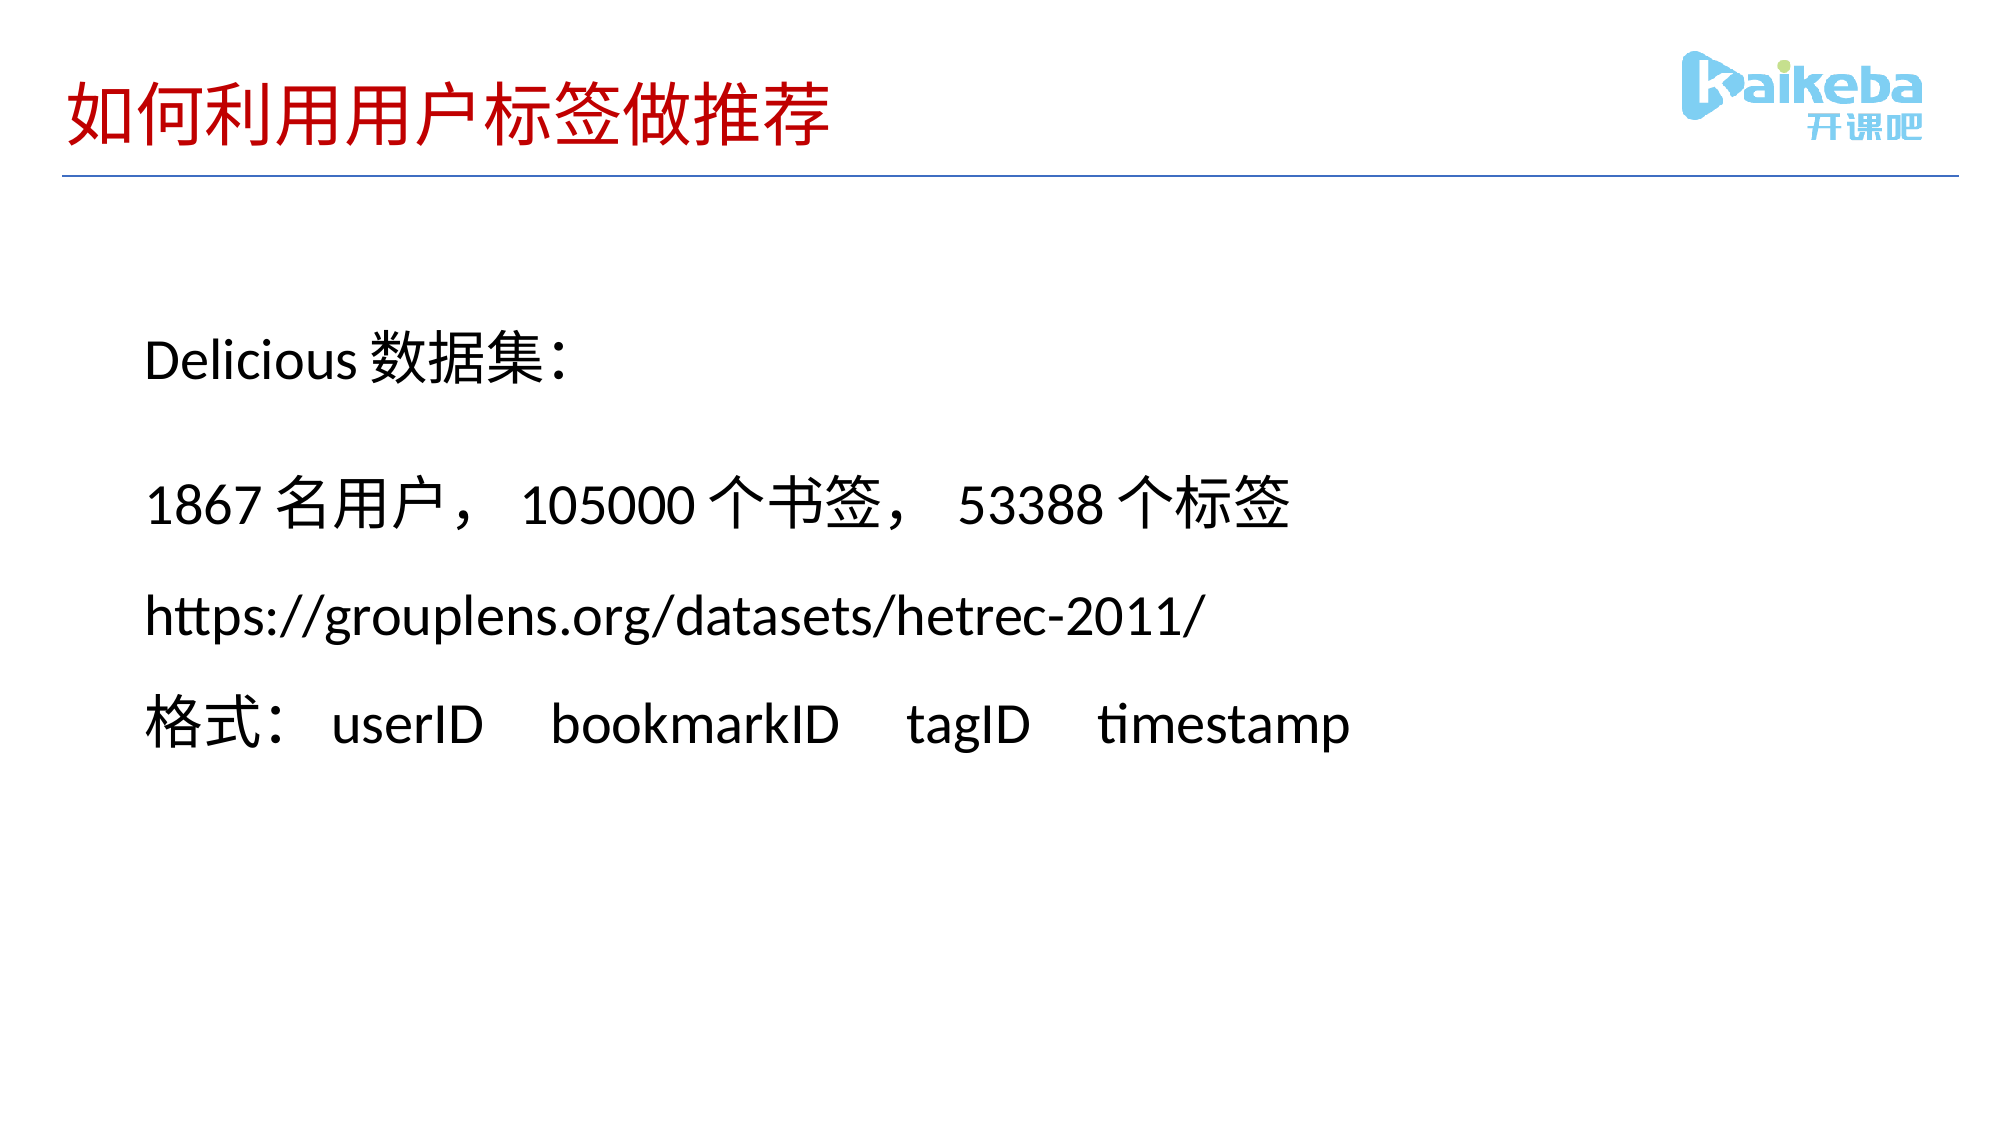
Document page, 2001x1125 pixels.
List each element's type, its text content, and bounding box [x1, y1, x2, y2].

list Delicious数据集： 1867名用户，105000个书签，53388个标签 https://grouplens.org/datasets/hetrec-2011/ 格式：userID bookmarkID tagID timestamp [136, 298, 1685, 1014]
title 如何利用用户标签做推荐 [57, 59, 1728, 167]
table_cell 17 [1653, 21, 1950, 167]
